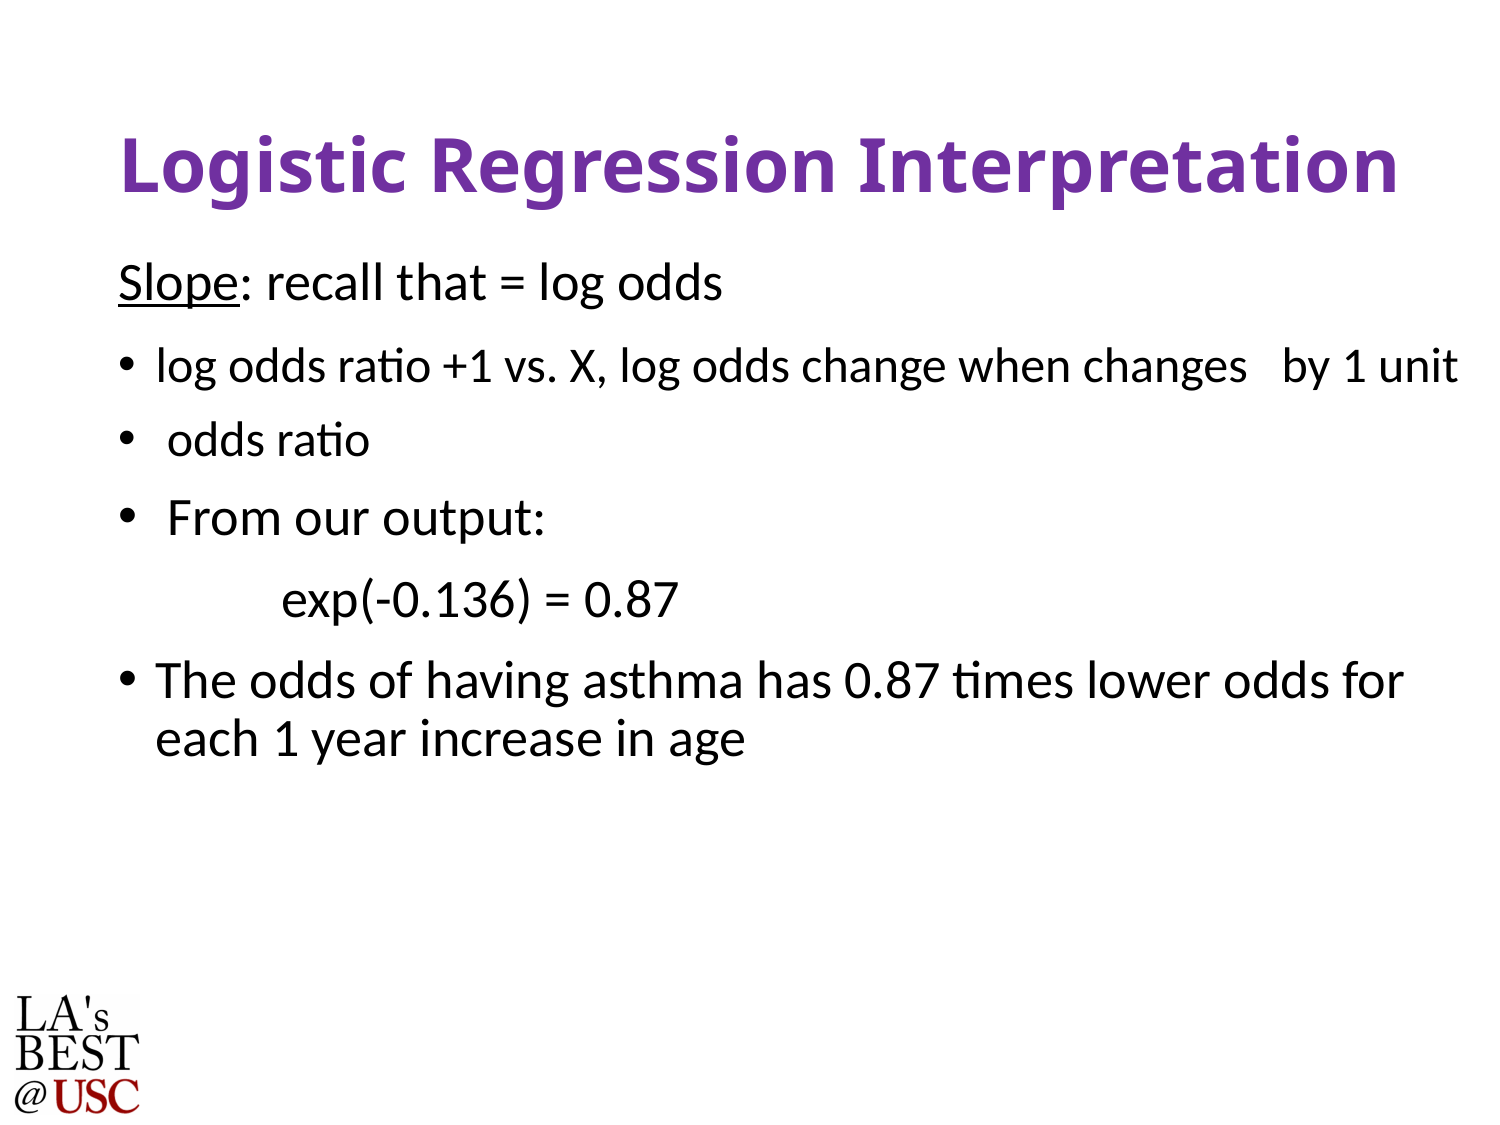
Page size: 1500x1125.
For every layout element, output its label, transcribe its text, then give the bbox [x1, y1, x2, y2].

picture [14, 994, 140, 1115]
title Logistic Regression Interpretation [103, 59, 1438, 278]
